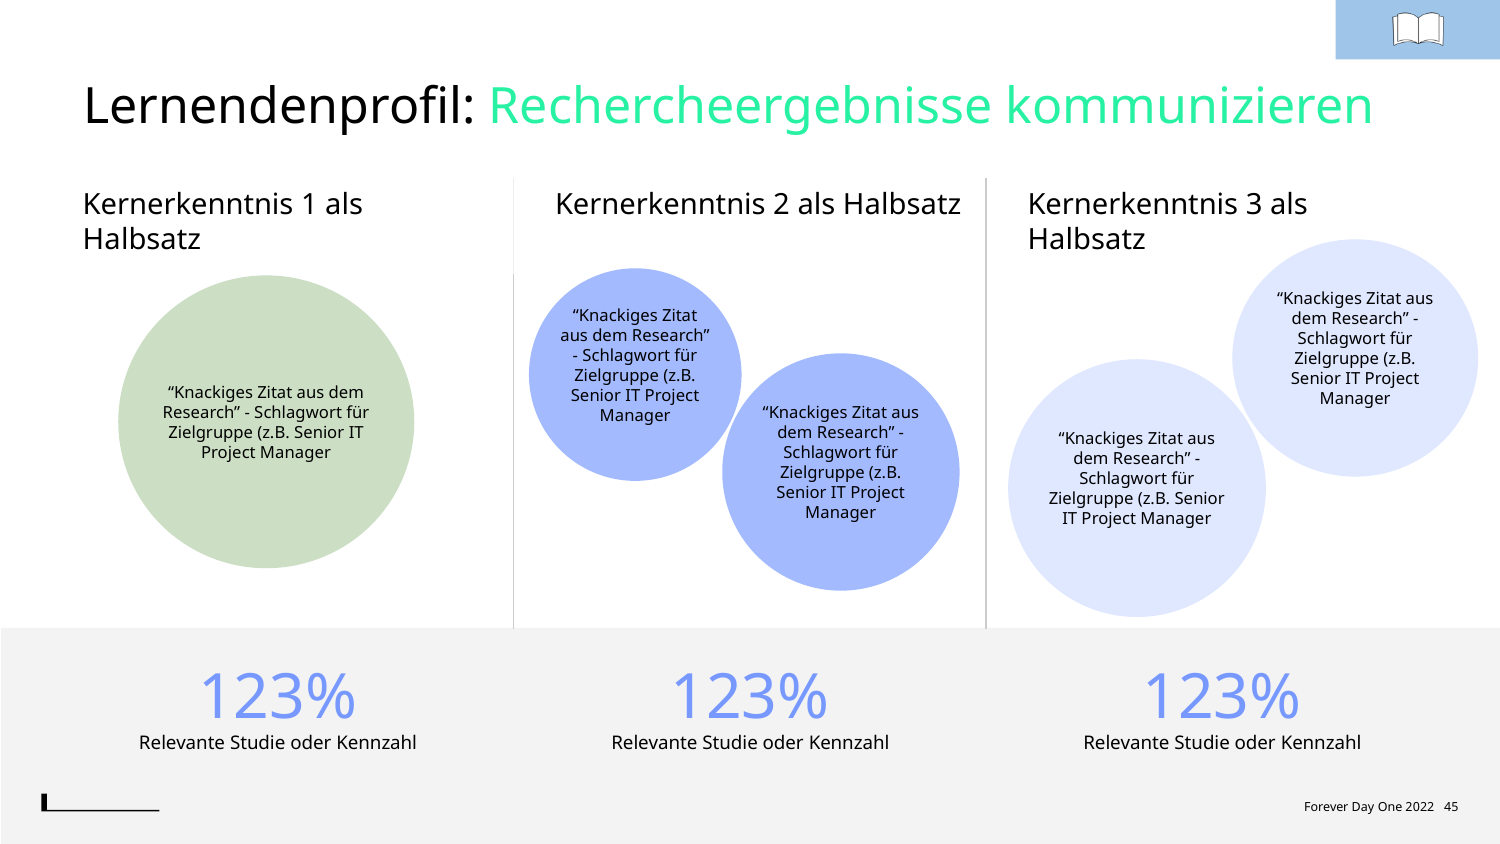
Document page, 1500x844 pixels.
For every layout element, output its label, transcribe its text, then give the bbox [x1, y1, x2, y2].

text_box “Knackiges Zitat aus dem Research” - Schlagwort für Zielgruppe (z.B. Senior IT Project Manager [1008, 359, 1266, 618]
text_box [41, 793, 160, 812]
text_box [1, 627, 1500, 844]
text_box Kernerkenntnis 1 als Halbsatz [41, 144, 514, 275]
text_box Lernendenprofil: Rechercheergebnisse kommunizieren [41, 31, 1441, 132]
text_box “Knackiges Zitat aus dem Research” - Schlagwort für Zielgruppe (z.B. Senior IT Project Manager [722, 353, 960, 591]
text_box “Knackiges Zitat aus dem Research” - Schlagwort für Zielgruppe (z.B. Senior IT Project Manager [1232, 239, 1479, 477]
text_box 123% Relevante Studie oder Kennzahl [986, 626, 1459, 821]
text_box “Knackiges Zitat aus dem Research” - Schlagwort für Zielgruppe (z.B. Senior IT Project Manager [118, 275, 415, 569]
slide_number Forever Day One 2022 45 [1170, 790, 1459, 825]
text_box “Knackiges Zitat aus dem Research” - Schlagwort für Zielgruppe (z.B. Senior IT Project Manager [528, 268, 742, 481]
text_box 123% Relevante Studie oder Kennzahl [514, 626, 986, 821]
text_box Kernerkenntnis 3 als Halbsatz [986, 144, 1459, 275]
text_box 123% Relevante Studie oder Kennzahl [41, 626, 514, 821]
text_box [1335, 0, 1500, 60]
text_box Kernerkenntnis 2 als Halbsatz [514, 144, 986, 275]
